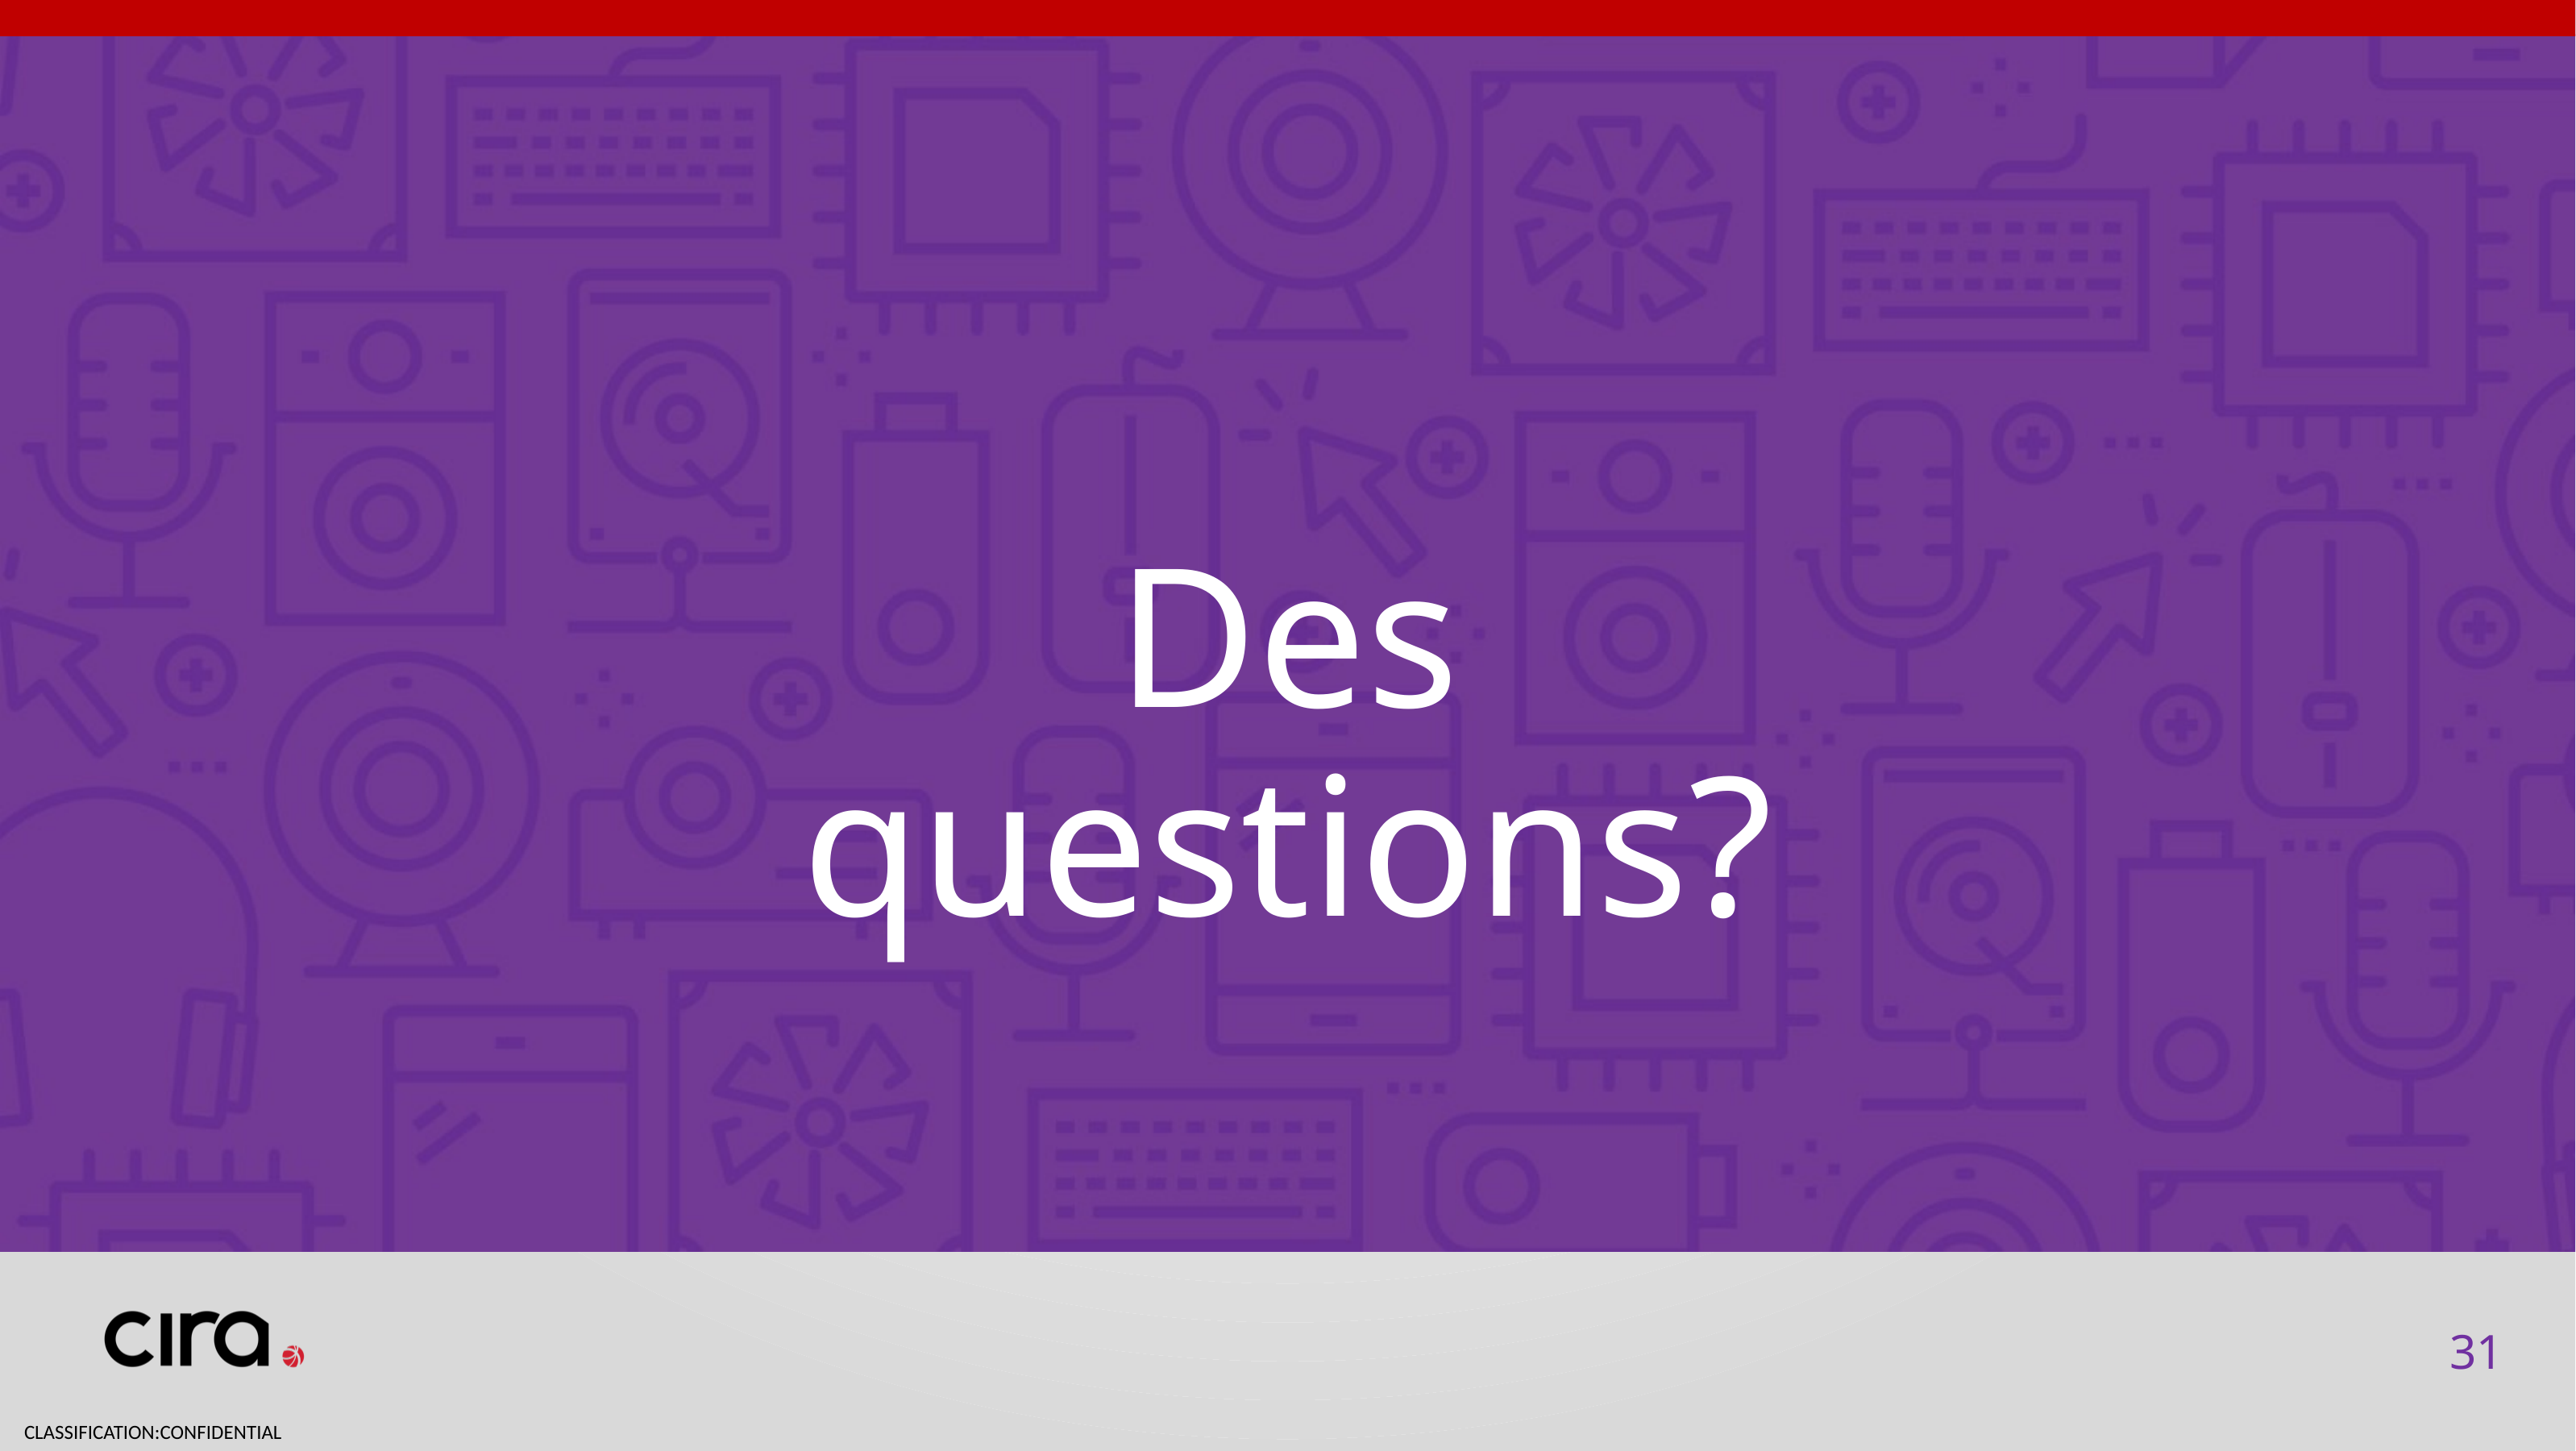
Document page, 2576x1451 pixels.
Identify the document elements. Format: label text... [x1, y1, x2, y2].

picture [57, 1264, 351, 1412]
text_box Des questions? [630, 534, 1945, 753]
picture [0, 36, 2576, 1252]
